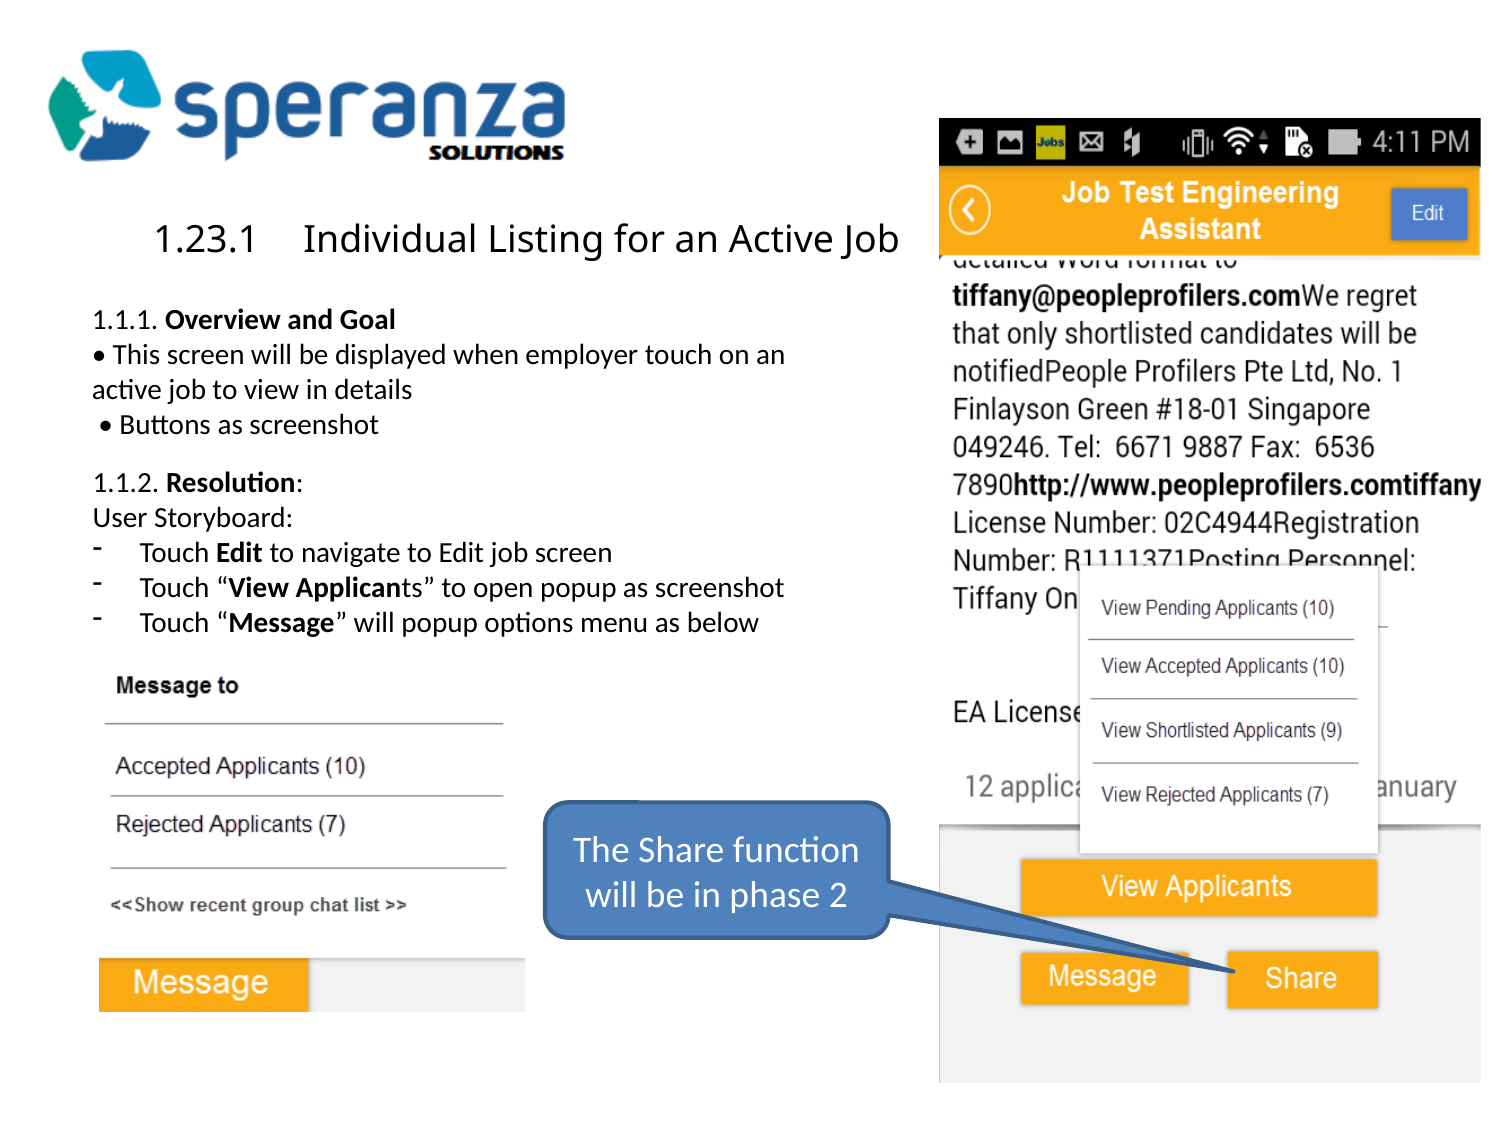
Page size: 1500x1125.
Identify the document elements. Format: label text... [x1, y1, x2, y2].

picture [939, 118, 1483, 1083]
picture [99, 668, 529, 1012]
text_box The Share function will be in phase 2 [542, 800, 934, 940]
picture [17, 19, 601, 193]
text_box 1.23.1 Individual Listing for an Active Job [138, 208, 916, 268]
text_box 1.1.2. Resolution: User Storyboard: Touch Edit to navigate to Edit job screen Touch “View Applicants” to open popup as screenshot Touch “Message” will popup options menu as below [78, 456, 869, 646]
text_box 1.1.1. Overview and Goal • This screen will be displayed when employer touch on an active job to view in details • Buttons as screenshot [77, 292, 869, 483]
